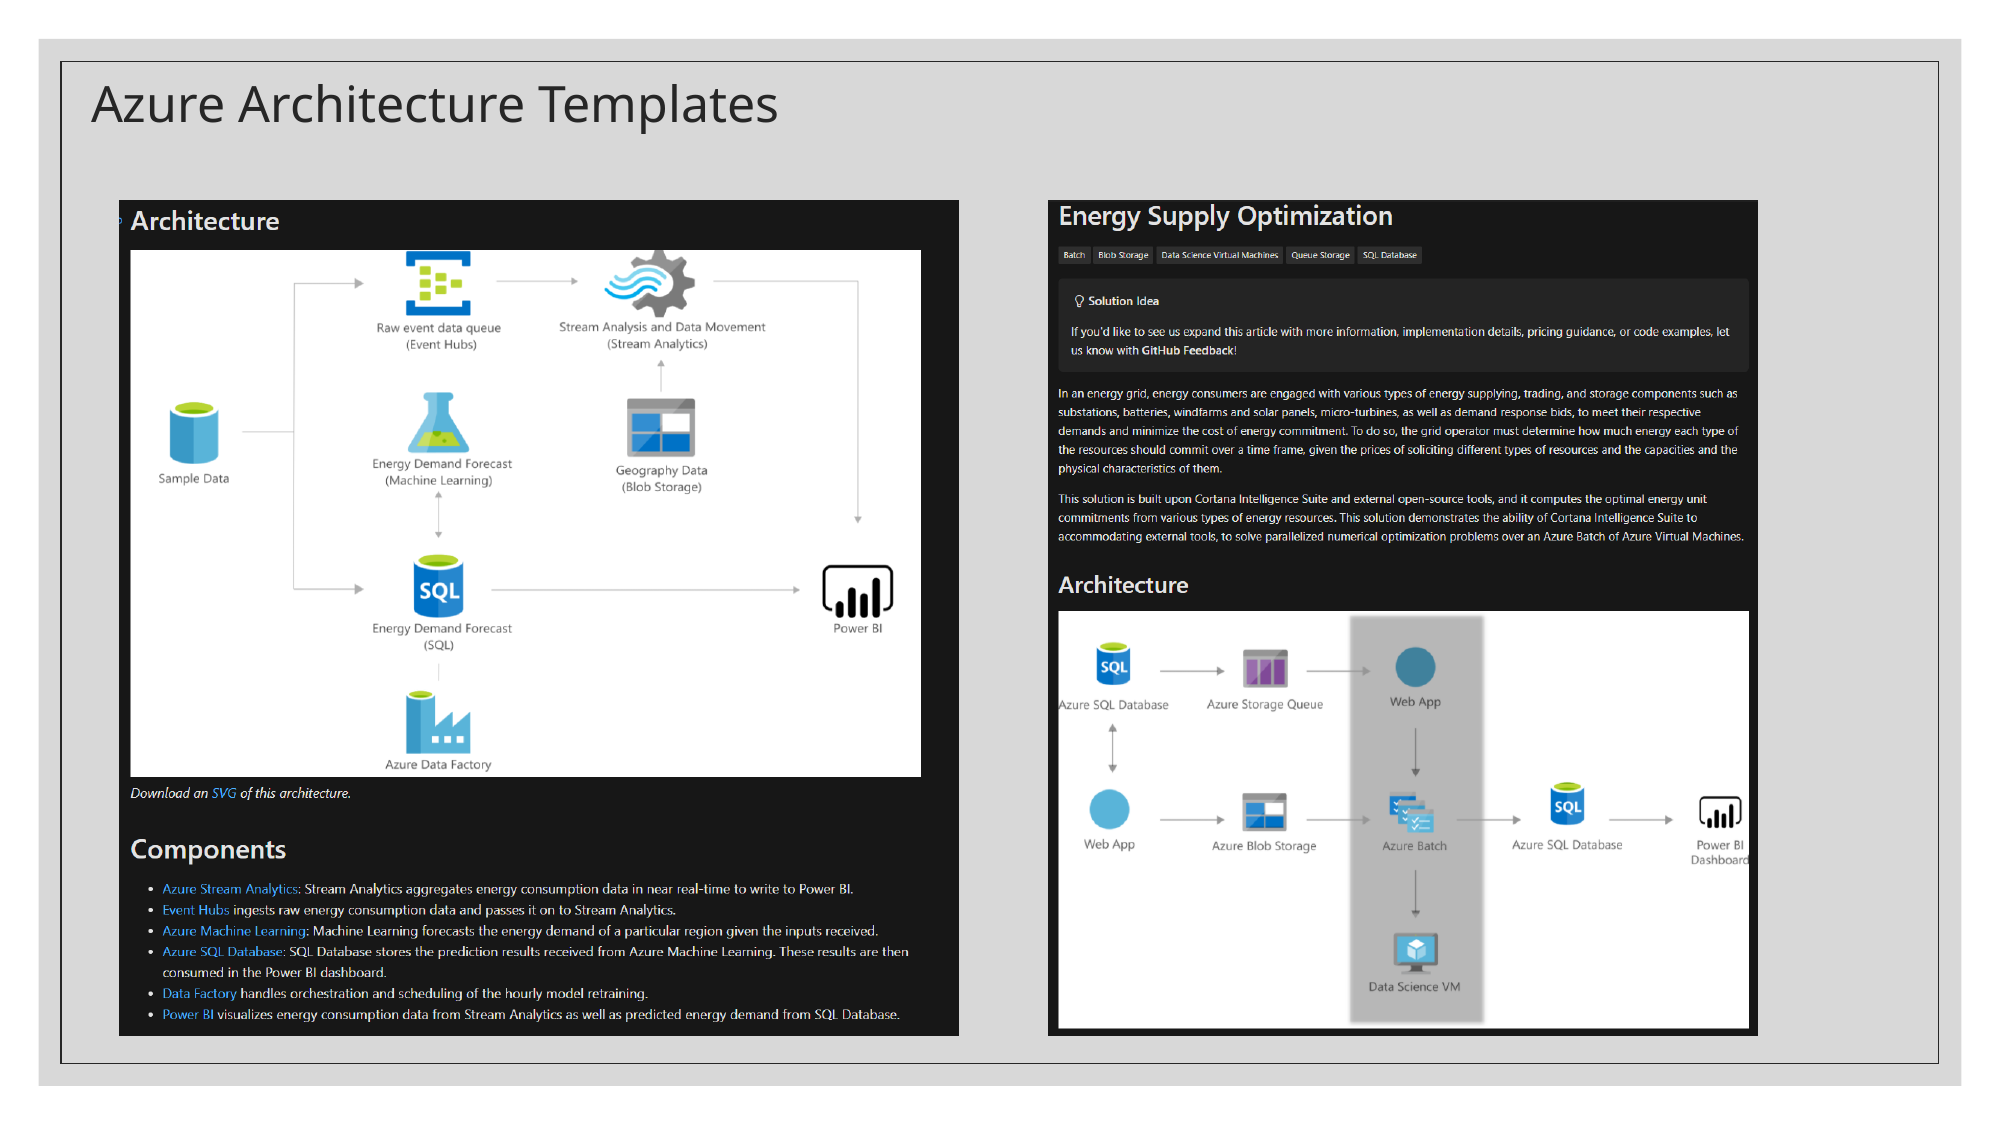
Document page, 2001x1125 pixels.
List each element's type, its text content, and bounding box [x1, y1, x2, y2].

title Azure Architecture Templates [76, 71, 1484, 141]
picture [1048, 200, 1758, 1036]
picture [119, 200, 959, 1036]
